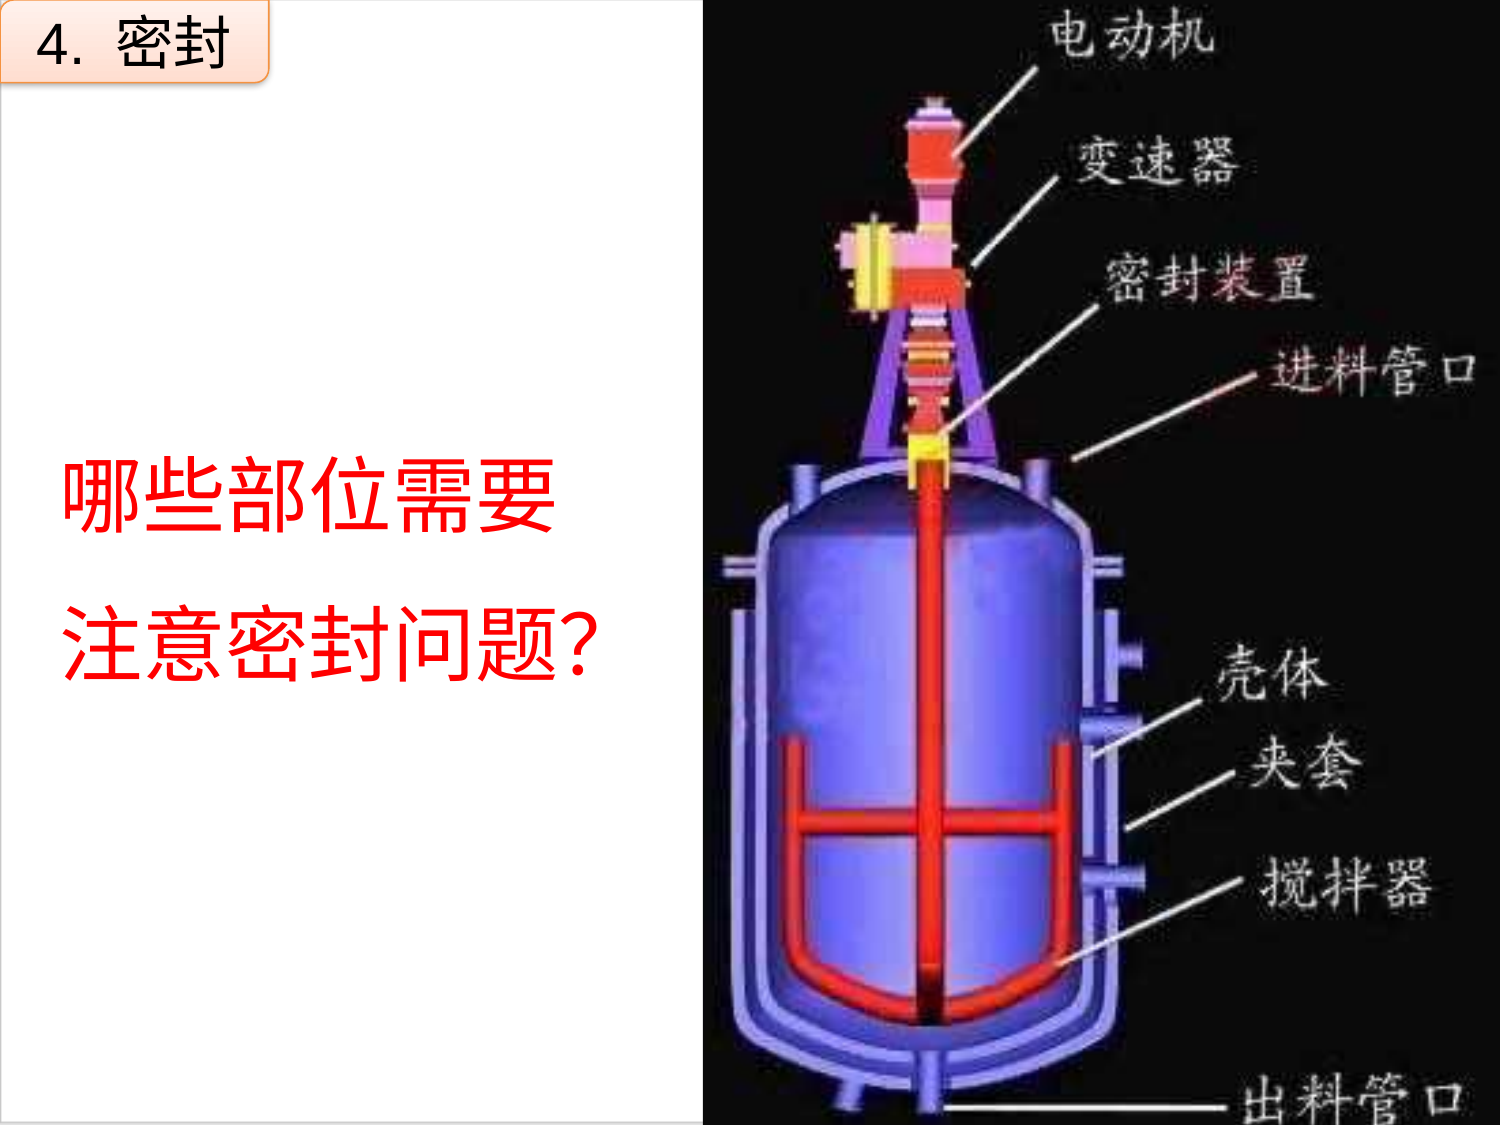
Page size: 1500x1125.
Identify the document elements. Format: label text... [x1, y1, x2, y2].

text_box 哪些部位需要 注意密封问题？ [44, 385, 658, 700]
picture [0, 0, 1500, 1125]
text_box 4. 密封 [0, 0, 270, 84]
